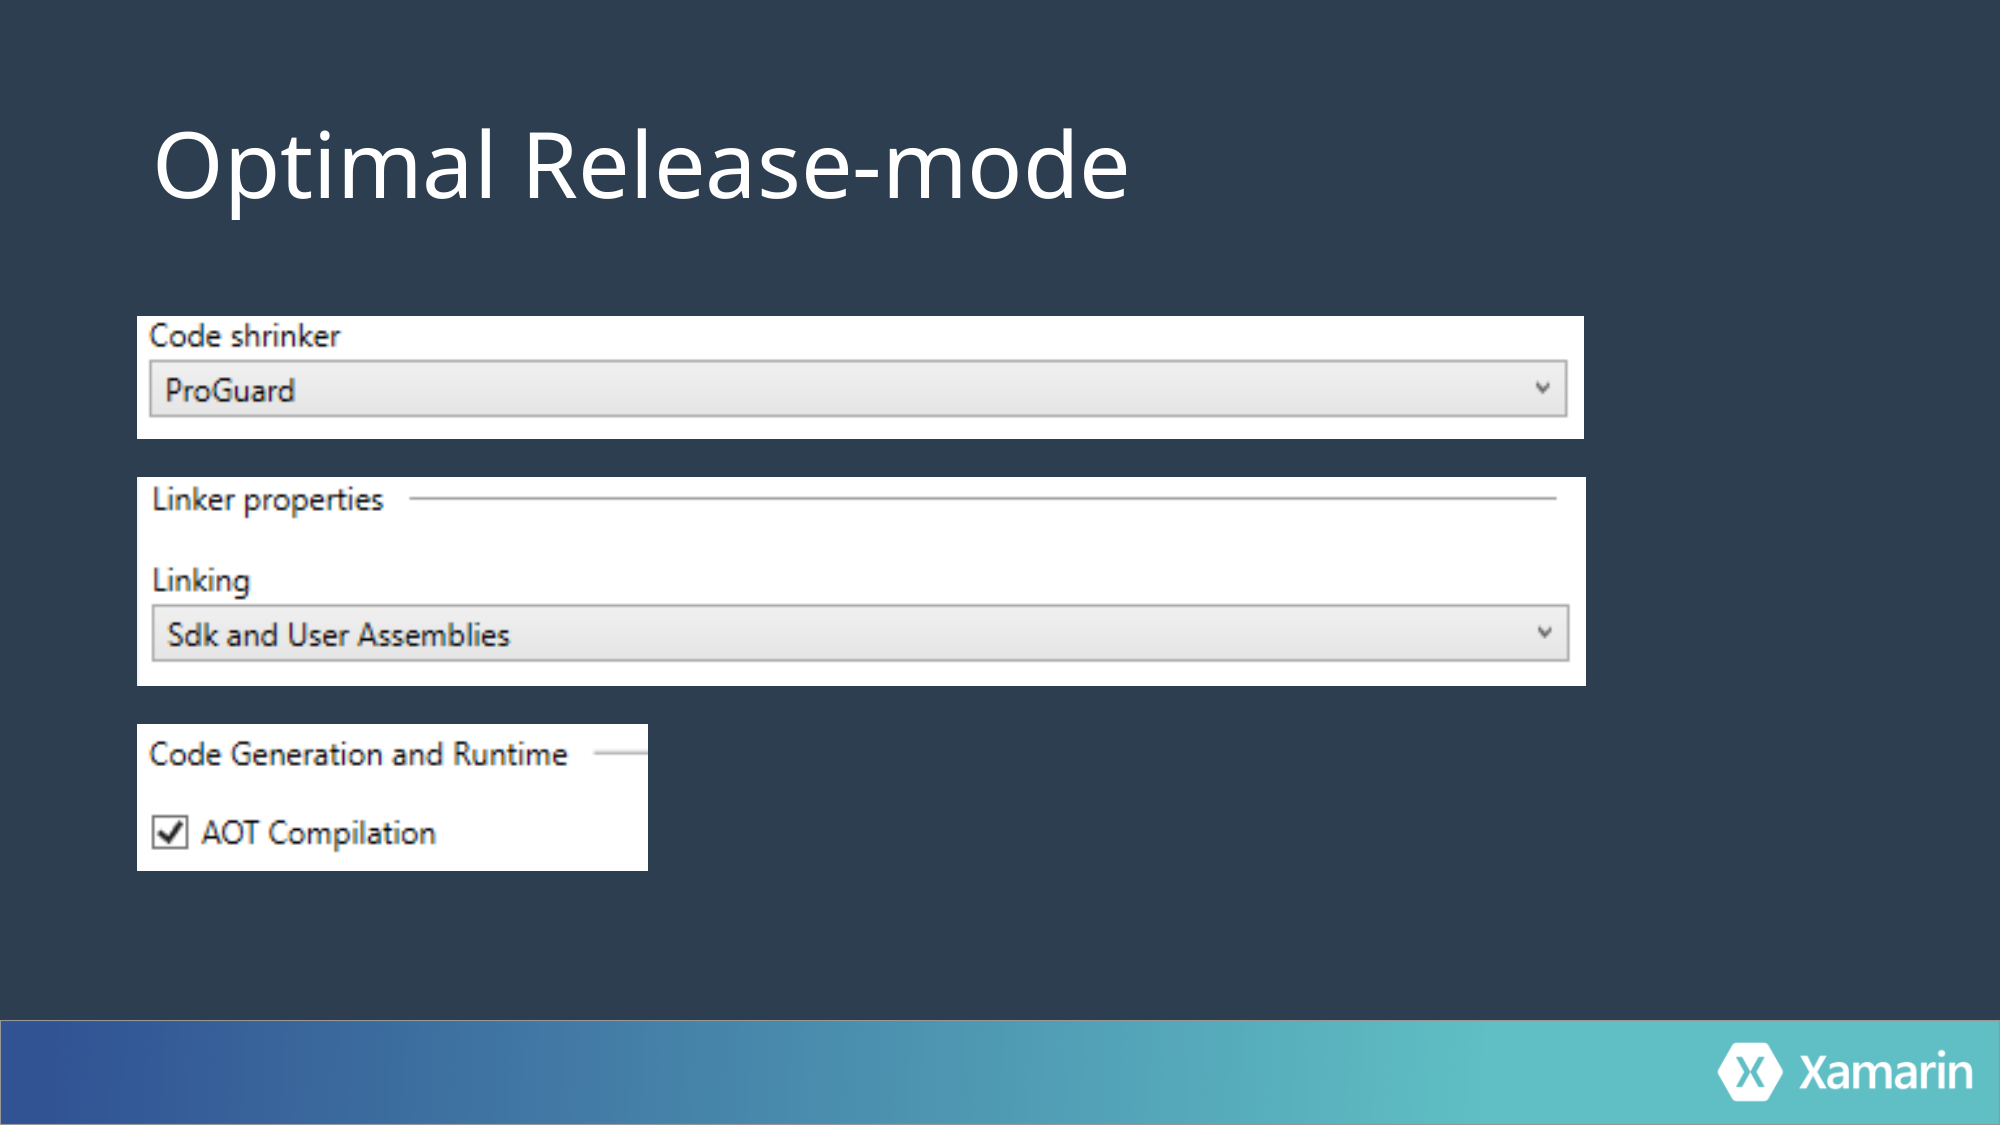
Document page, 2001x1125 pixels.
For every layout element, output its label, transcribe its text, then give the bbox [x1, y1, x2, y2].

picture [0, 1020, 2000, 1125]
title Optimal Release-mode [137, 59, 1863, 278]
picture [137, 316, 1584, 439]
picture [137, 477, 1586, 686]
picture [137, 724, 648, 871]
